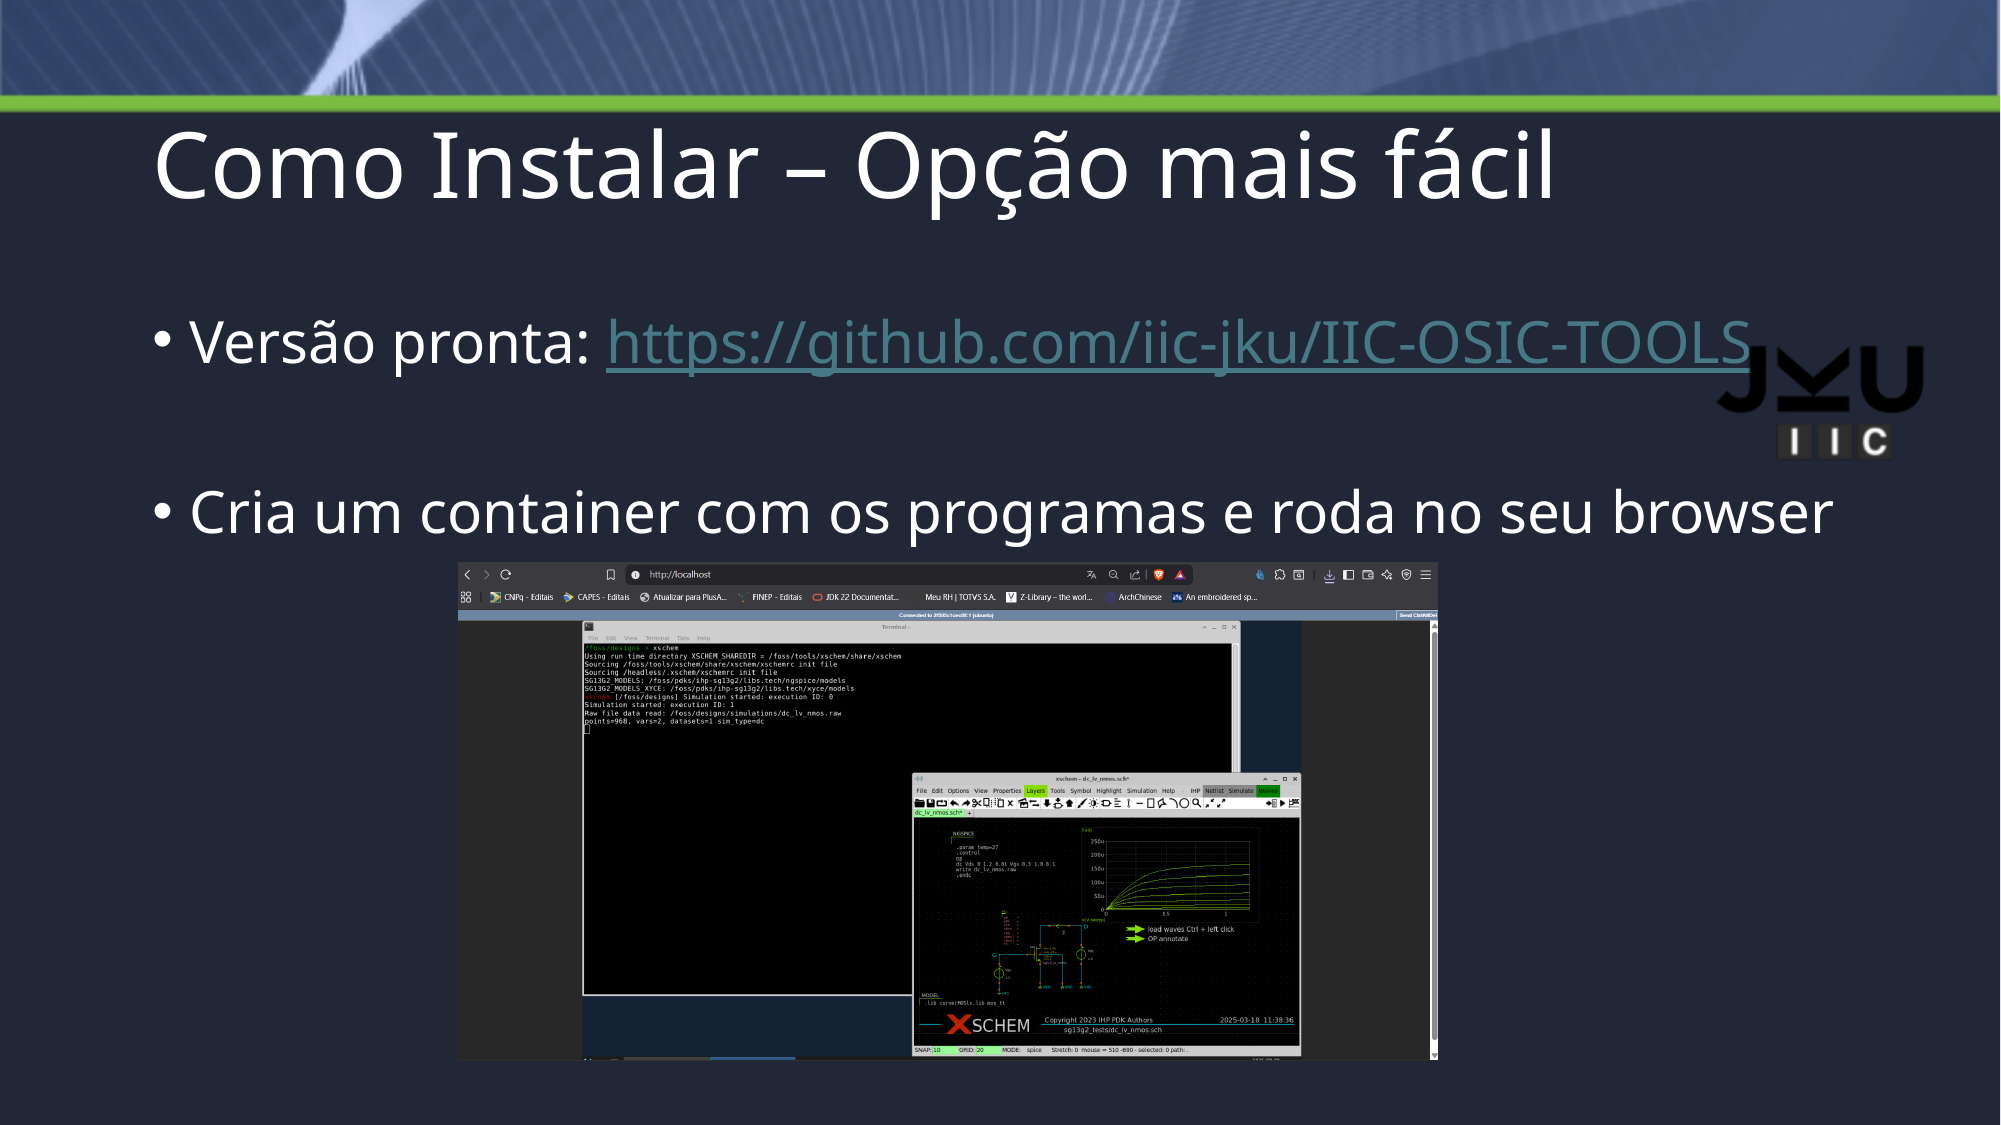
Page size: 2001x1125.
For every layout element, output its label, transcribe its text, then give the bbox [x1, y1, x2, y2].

title Como Instalar – Opção mais fácil [137, 59, 1863, 278]
picture [0, 0, 2001, 1125]
list Versão pronta: https://github.com/iic-jku/IIC-OSIC-TOOLS Cria um container com os programas e roda no seu browser [137, 299, 1879, 1088]
